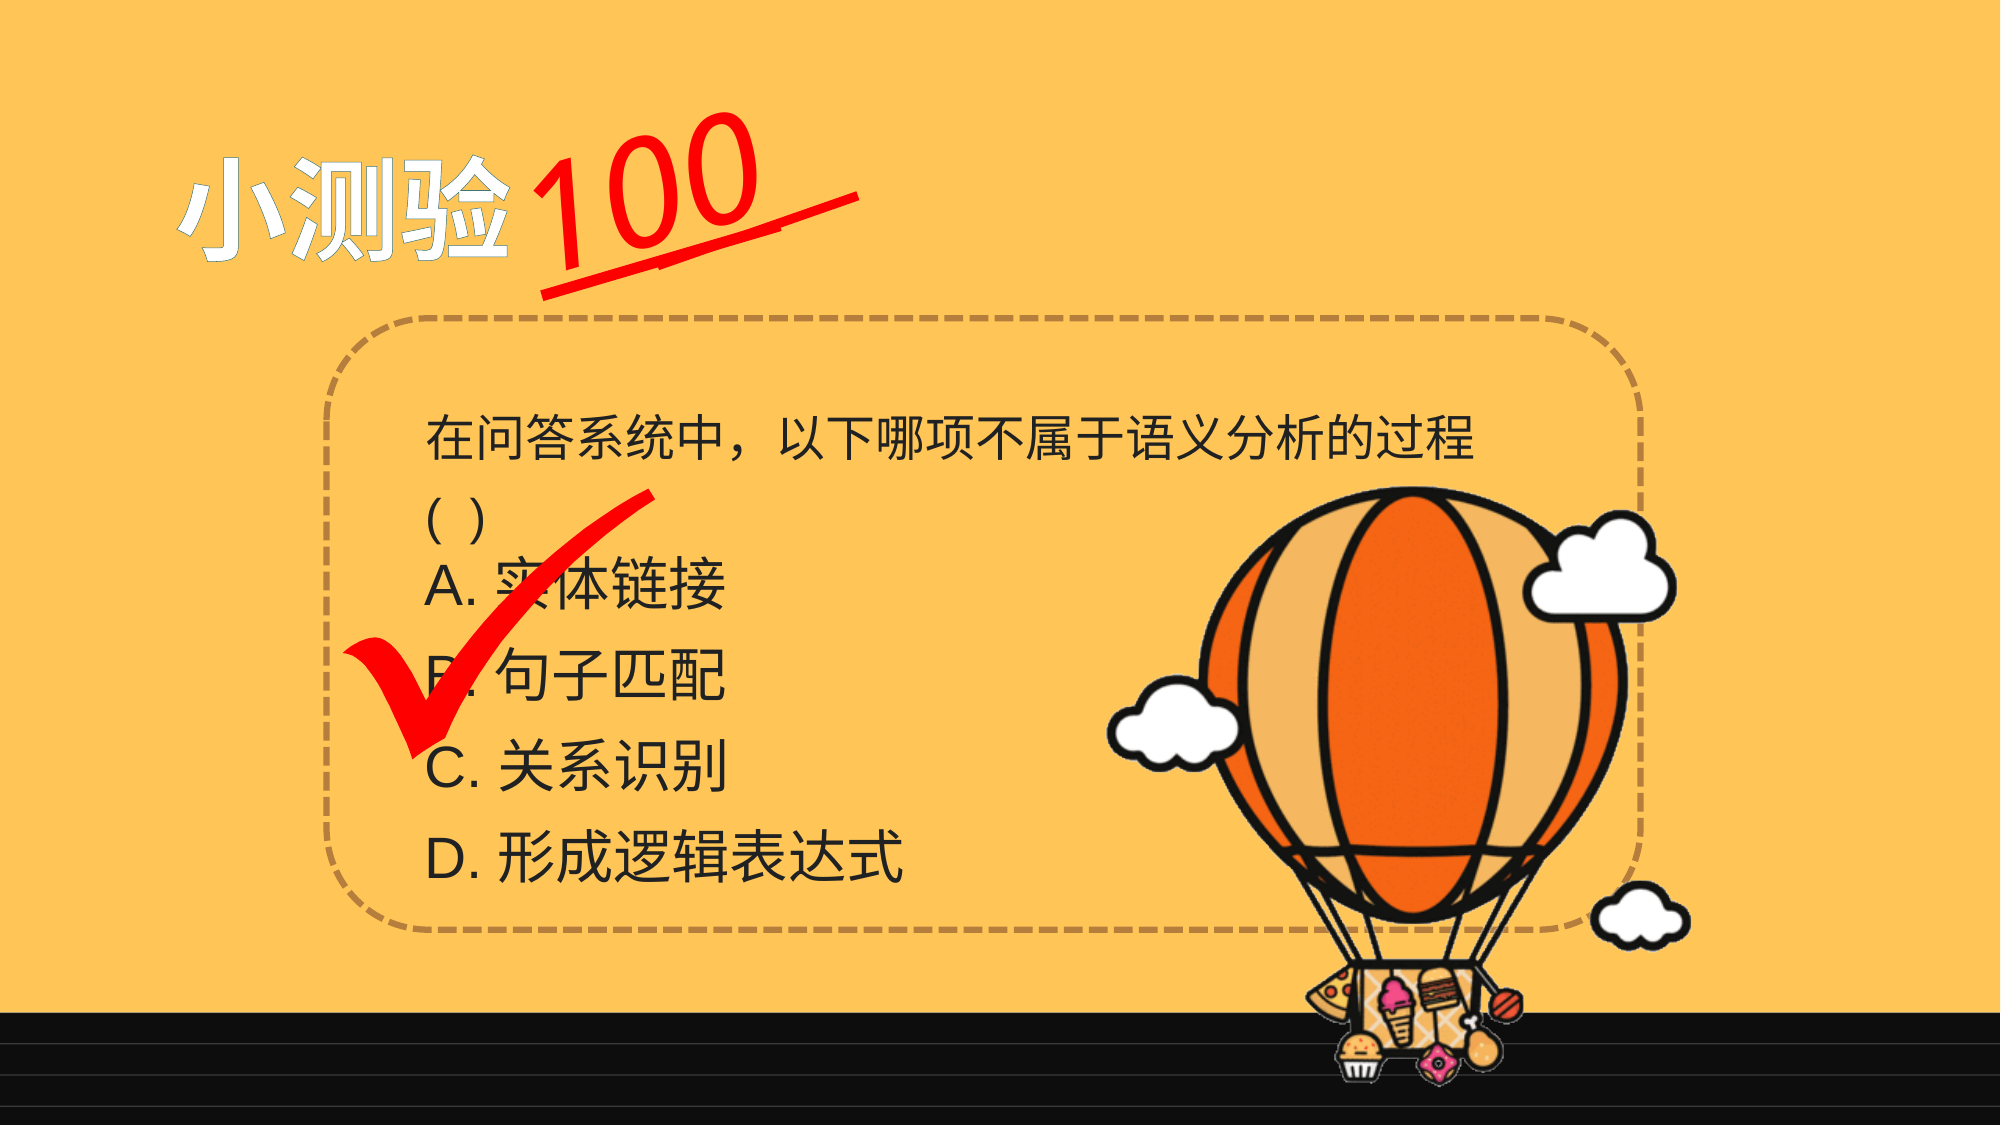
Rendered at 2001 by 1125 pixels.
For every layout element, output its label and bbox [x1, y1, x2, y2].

text_box [326, 318, 1641, 930]
picture [1049, 430, 1801, 1125]
text_box [156, 89, 858, 287]
